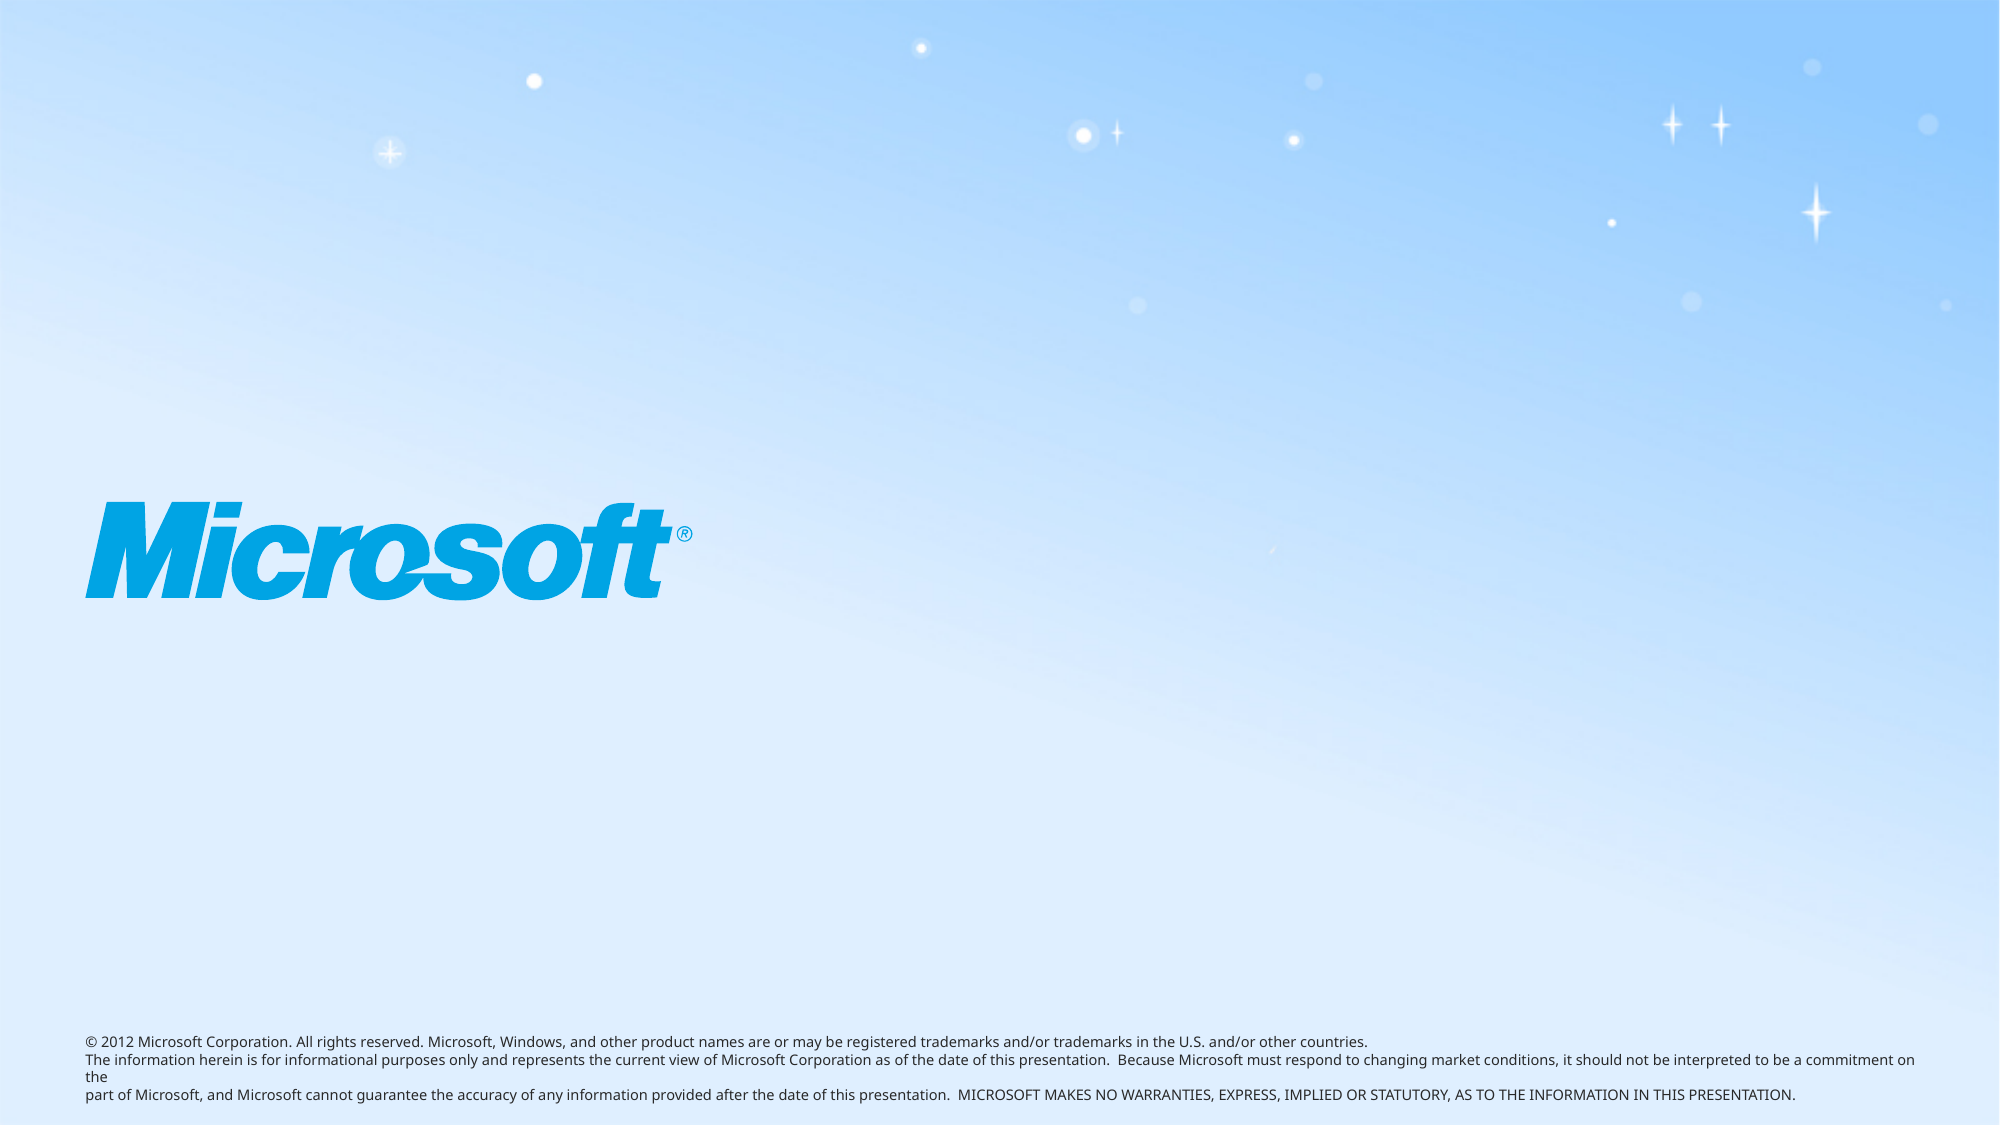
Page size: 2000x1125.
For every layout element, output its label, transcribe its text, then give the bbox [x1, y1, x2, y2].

text_box [302, 523, 503, 601]
text_box [676, 526, 693, 542]
text_box [502, 502, 673, 601]
picture [0, 0, 2000, 1125]
text_box [85, 501, 211, 598]
text_box © 2012 Microsoft Corporation. All rights reserved. Microsoft, Windows, and other product names are or may be registered trademarks and/or trademarks in the U.S. and/or other countries. The information herein is for informational purposes only and represents the current view of Microsoft Corporation as of the date of this presentation. Because Microsoft must respond to changing market conditions, it should not be interpreted to be a commitment on the part of Microsoft, and Microsoft cannot guarantee the accuracy of any information provided after the date of this presentation. MICROSOFT MAKES NO WARRANTIES, EXPRESS, IMPLIED OR STATUTORY, AS TO THE INFORMATION IN THIS PRESENTATION. [85, 1033, 1919, 1103]
text_box [195, 526, 237, 598]
text_box [213, 501, 243, 518]
text_box [231, 524, 310, 601]
